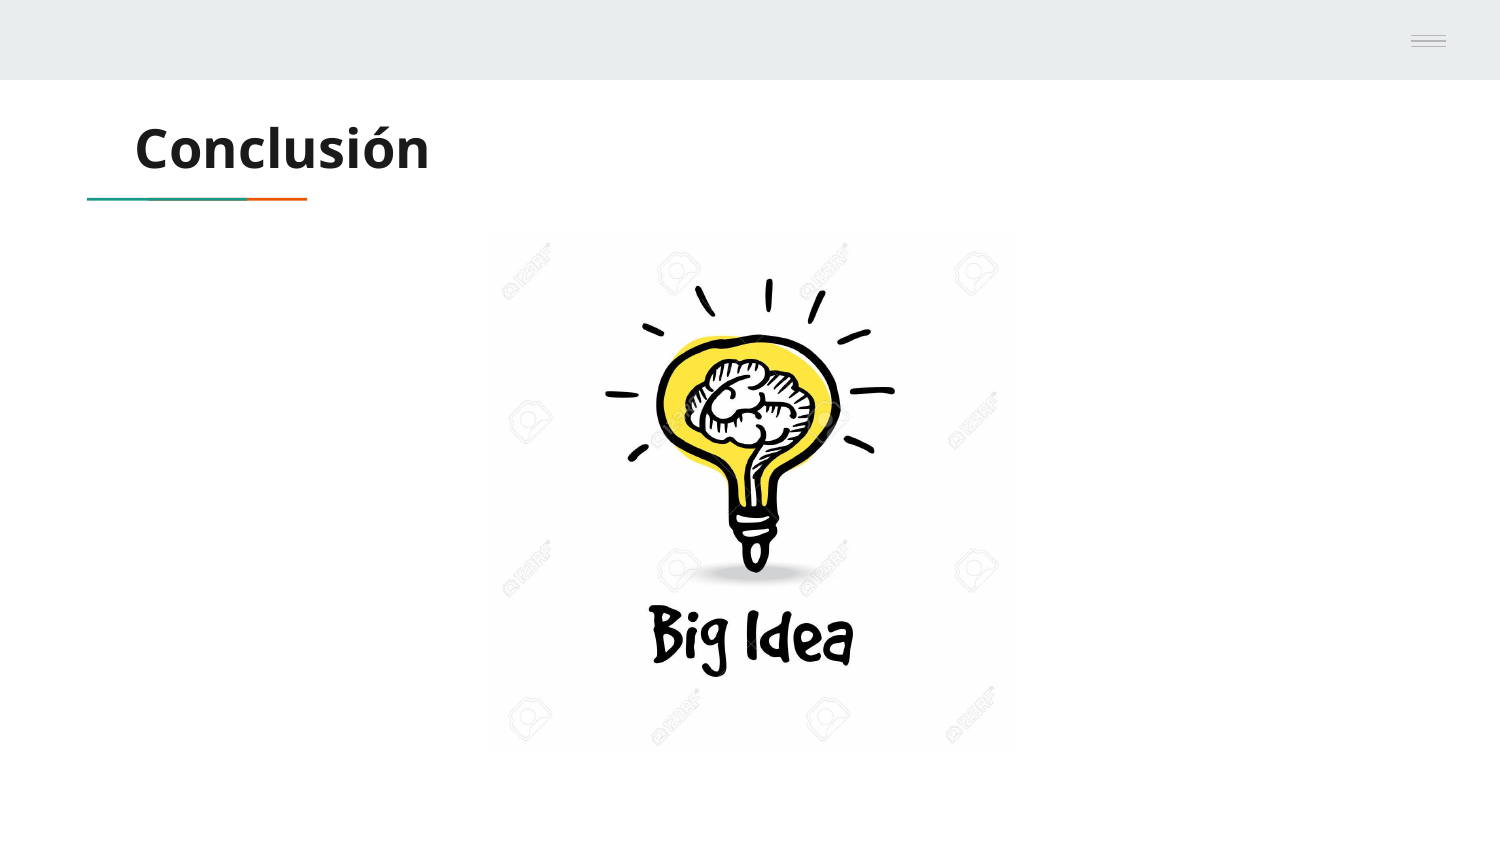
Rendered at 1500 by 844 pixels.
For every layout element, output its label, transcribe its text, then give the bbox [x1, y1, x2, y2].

title Conclusión [119, 99, 1381, 270]
picture [487, 230, 1013, 756]
